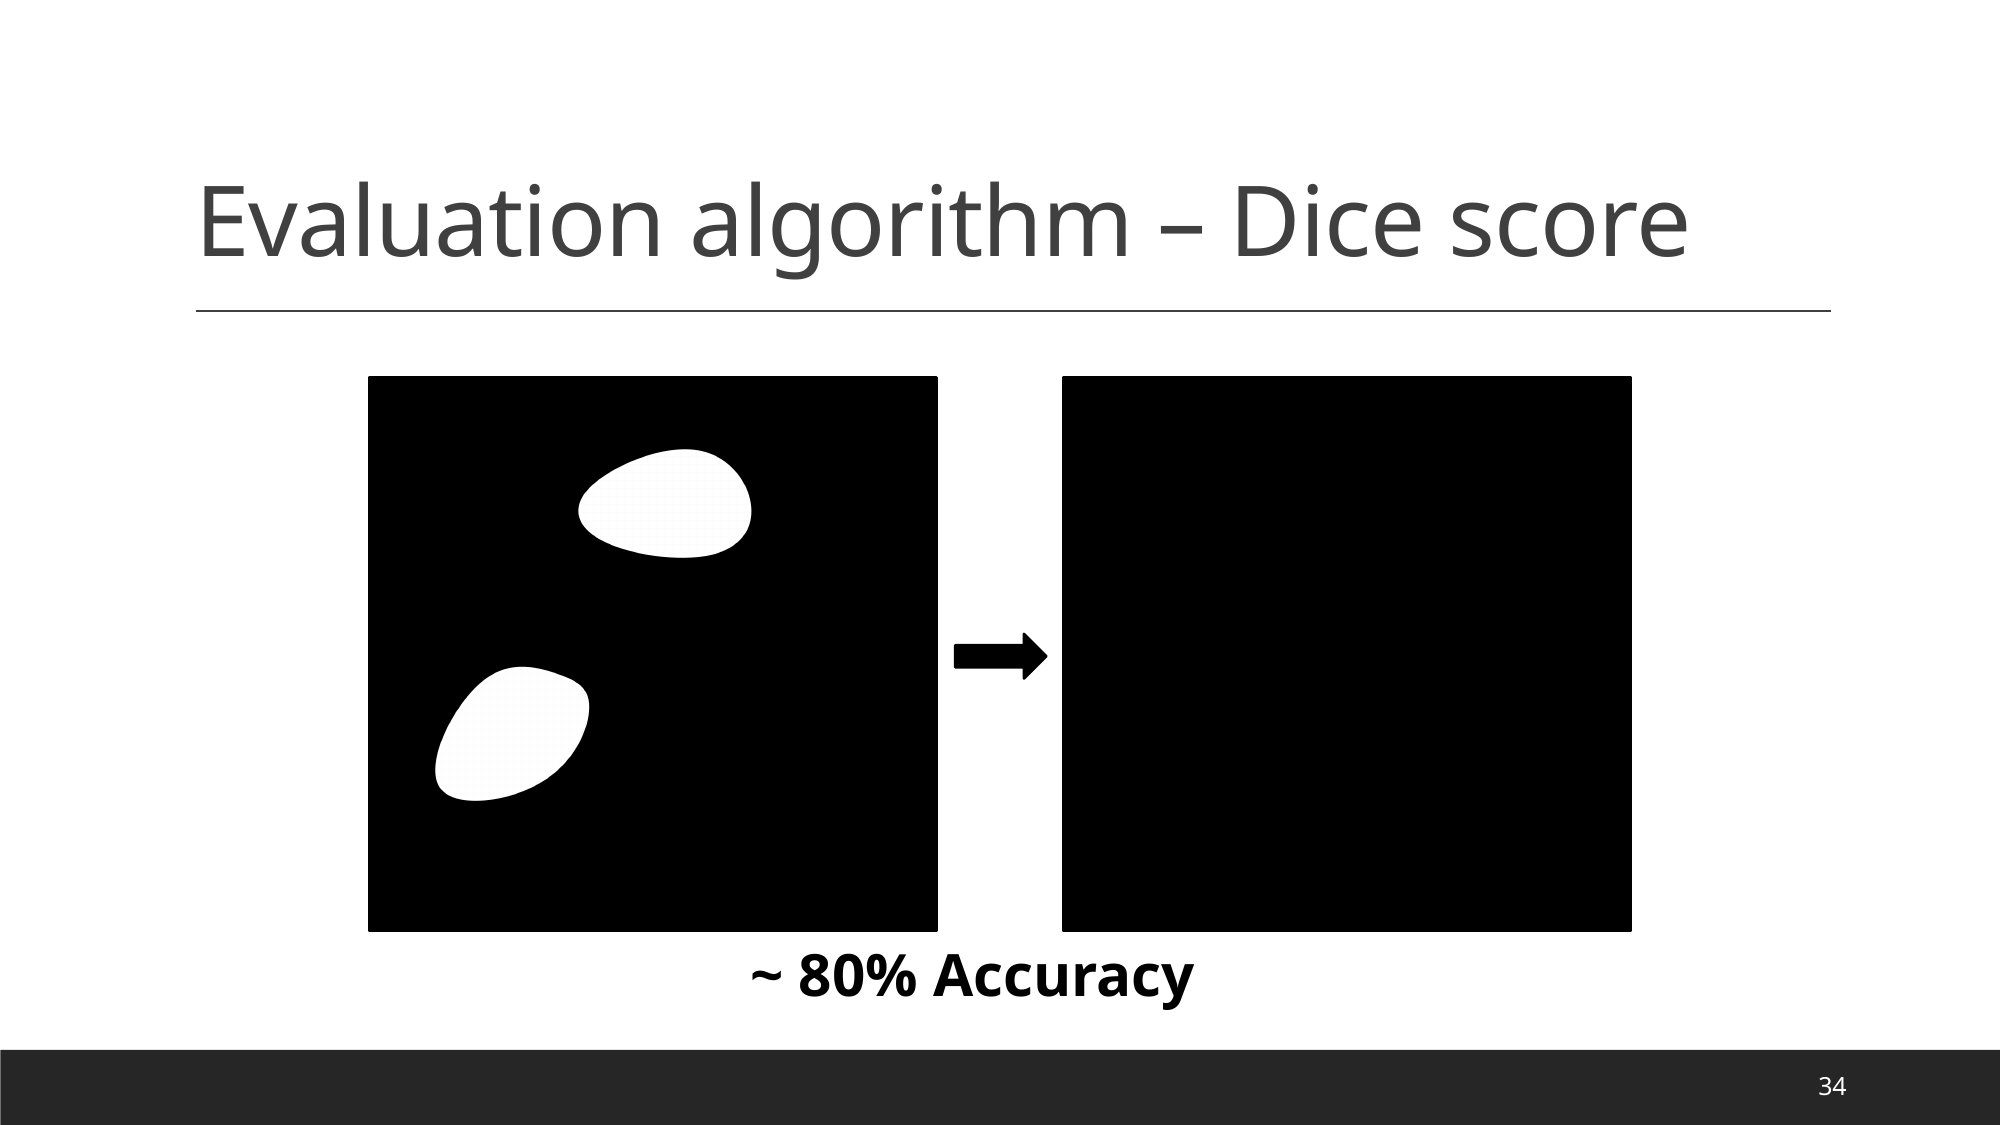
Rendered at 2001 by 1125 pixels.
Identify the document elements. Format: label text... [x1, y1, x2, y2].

slide_number 34 [1803, 1057, 1932, 1118]
text_box [953, 632, 1048, 680]
text_box [1062, 376, 1632, 932]
text_box [368, 376, 938, 932]
title Evaluation algorithm – Dice score [180, 47, 1830, 285]
text_box ~ 80% Accuracy [735, 931, 1358, 1016]
picture [433, 447, 753, 803]
